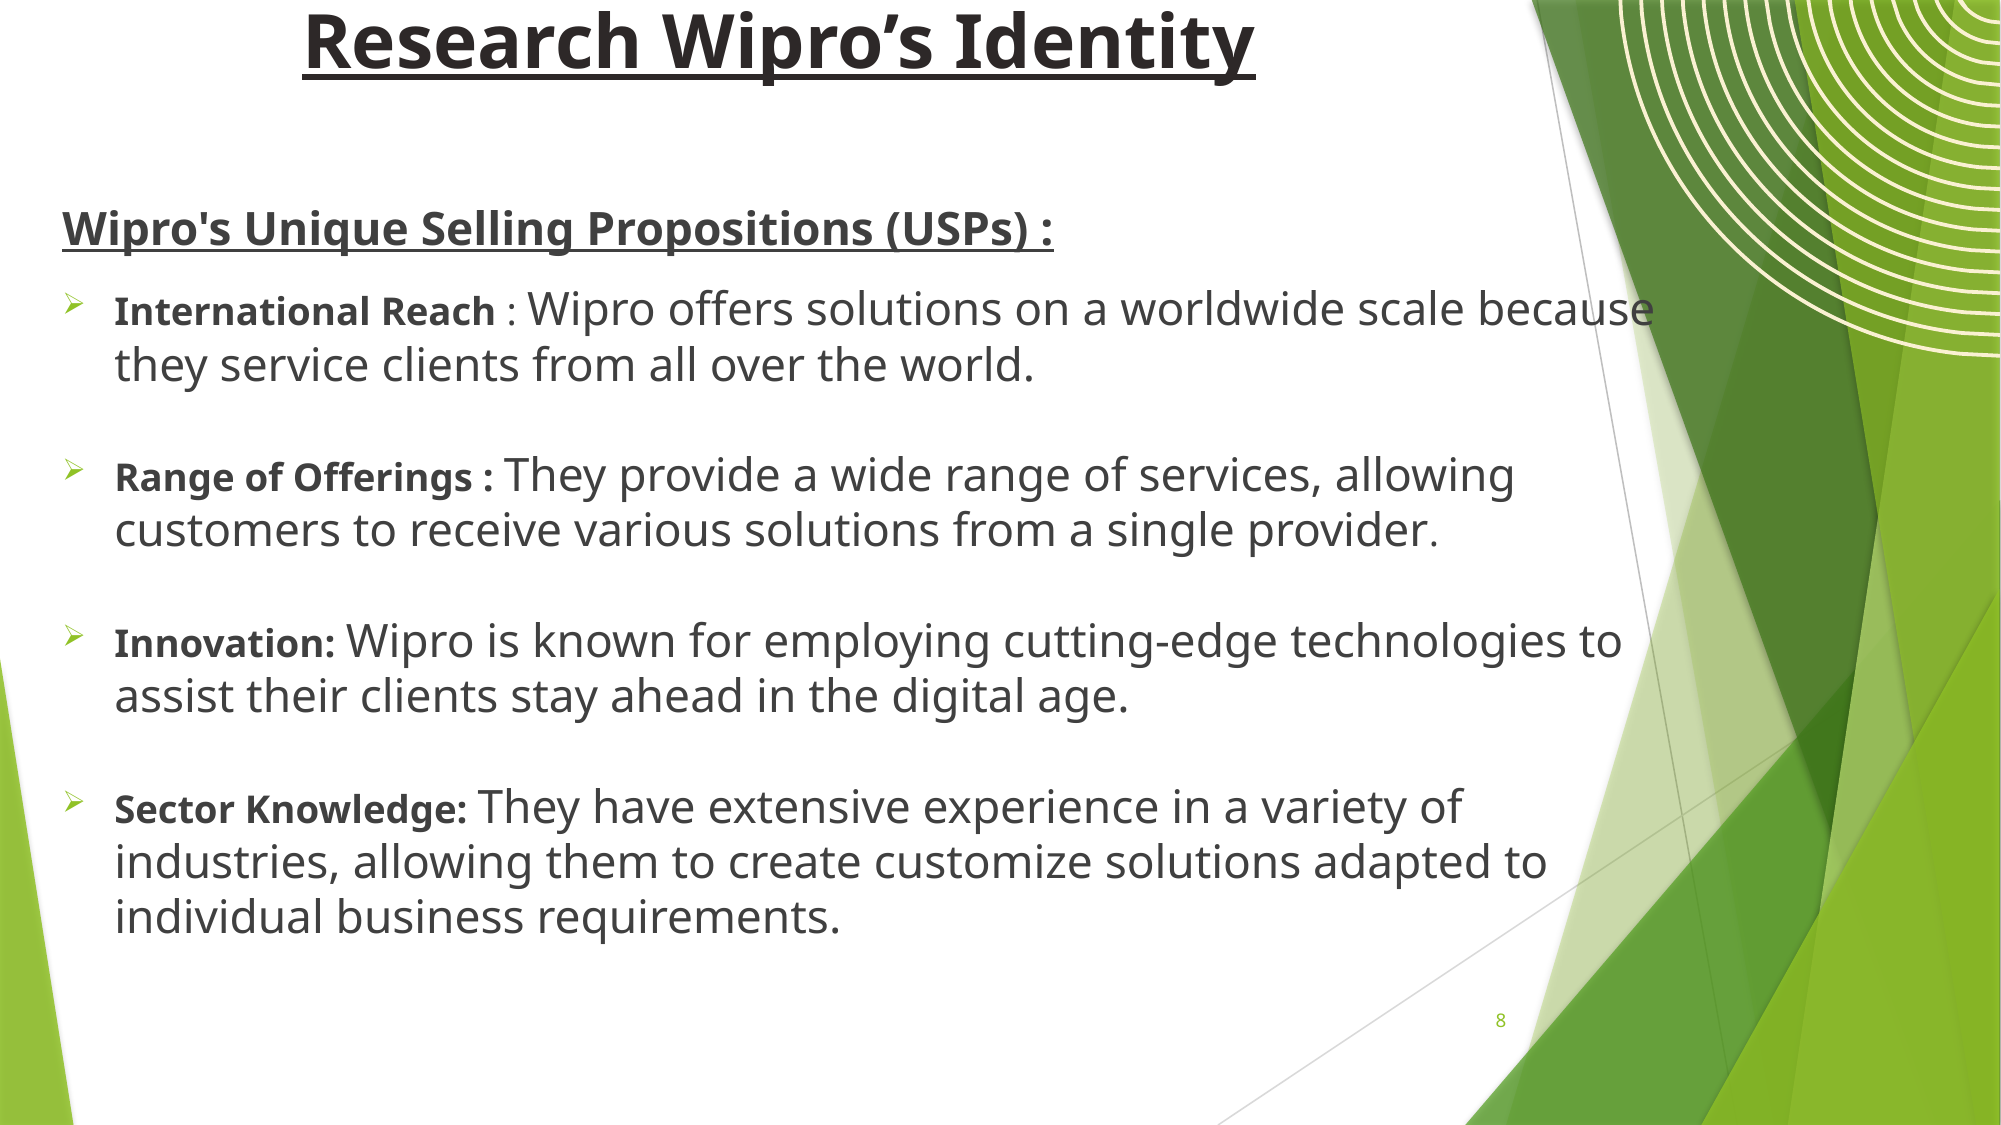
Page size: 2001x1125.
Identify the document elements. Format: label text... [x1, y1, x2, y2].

title Research Wipro’s Identity [287, 0, 1677, 145]
slide_number 8 [1409, 991, 1522, 1051]
list Wipro's Unique Selling Propositions (USPs) : International Reach : Wipro offers solutions on a worldwide scale because they service clients from all over the world. Range of Offerings : They provide a wide range of services, allowing customers to receive various solutions from a single provider. Innovation: Wipro is known for employing cutting-edge technologies to assist their clients stay ahead in the digital age. Sector Knowledge: They have extensive experience in a variety of industries, allowing them to create customize solutions adapted to individual business requirements. [47, 145, 1697, 954]
